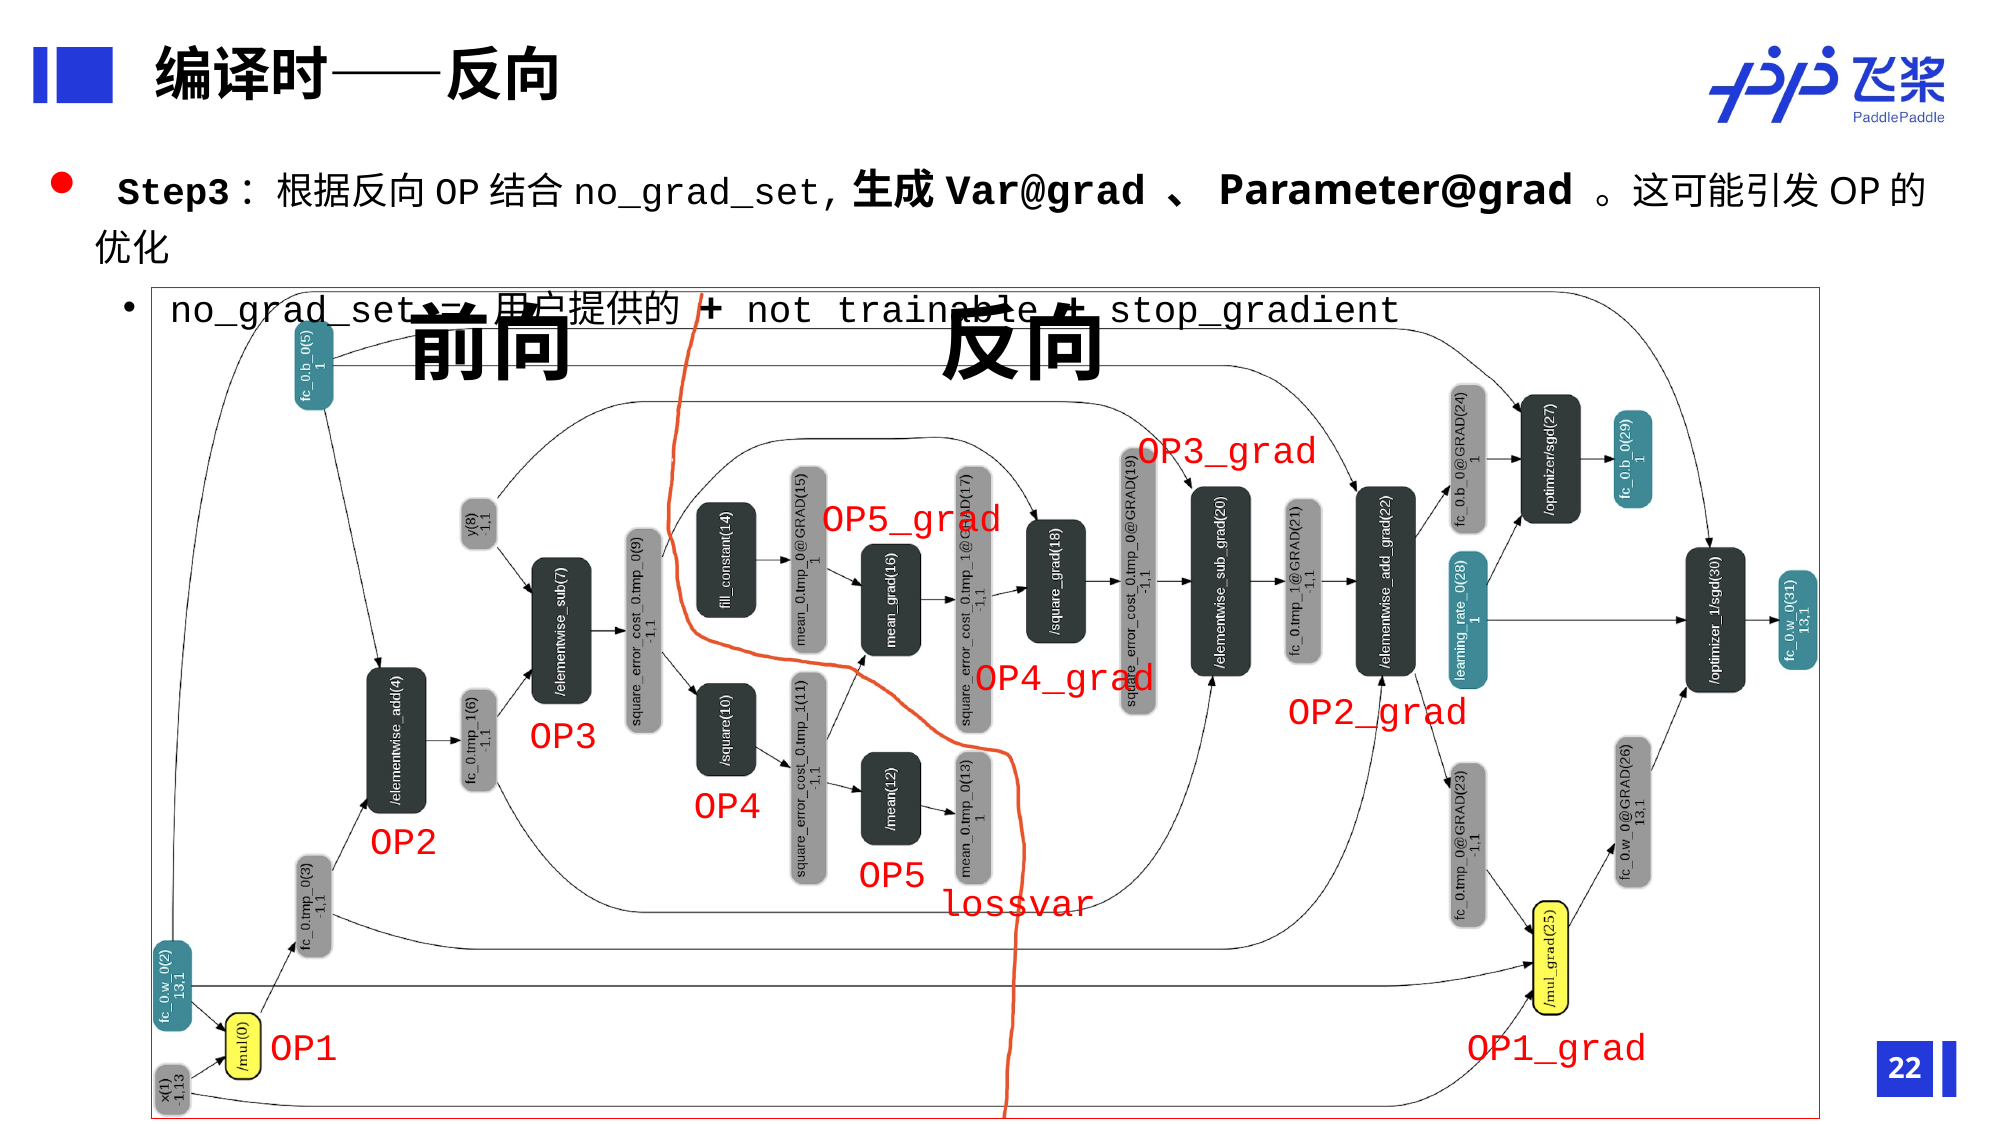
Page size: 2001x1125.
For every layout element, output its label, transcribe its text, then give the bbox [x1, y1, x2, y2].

picture [151, 287, 1820, 1119]
text_box 编译时——反向 [139, 29, 605, 115]
picture [1695, 27, 1961, 142]
text_box Step3：根据反向OP结合no_grad_set,生成Var@grad 、Parameter@grad 。这可能引发OP的优化 no_grad_set = 用户提供的 + not trainable + stop_gradient [33, 142, 1972, 339]
slide_number 22 [1864, 1039, 1946, 1099]
